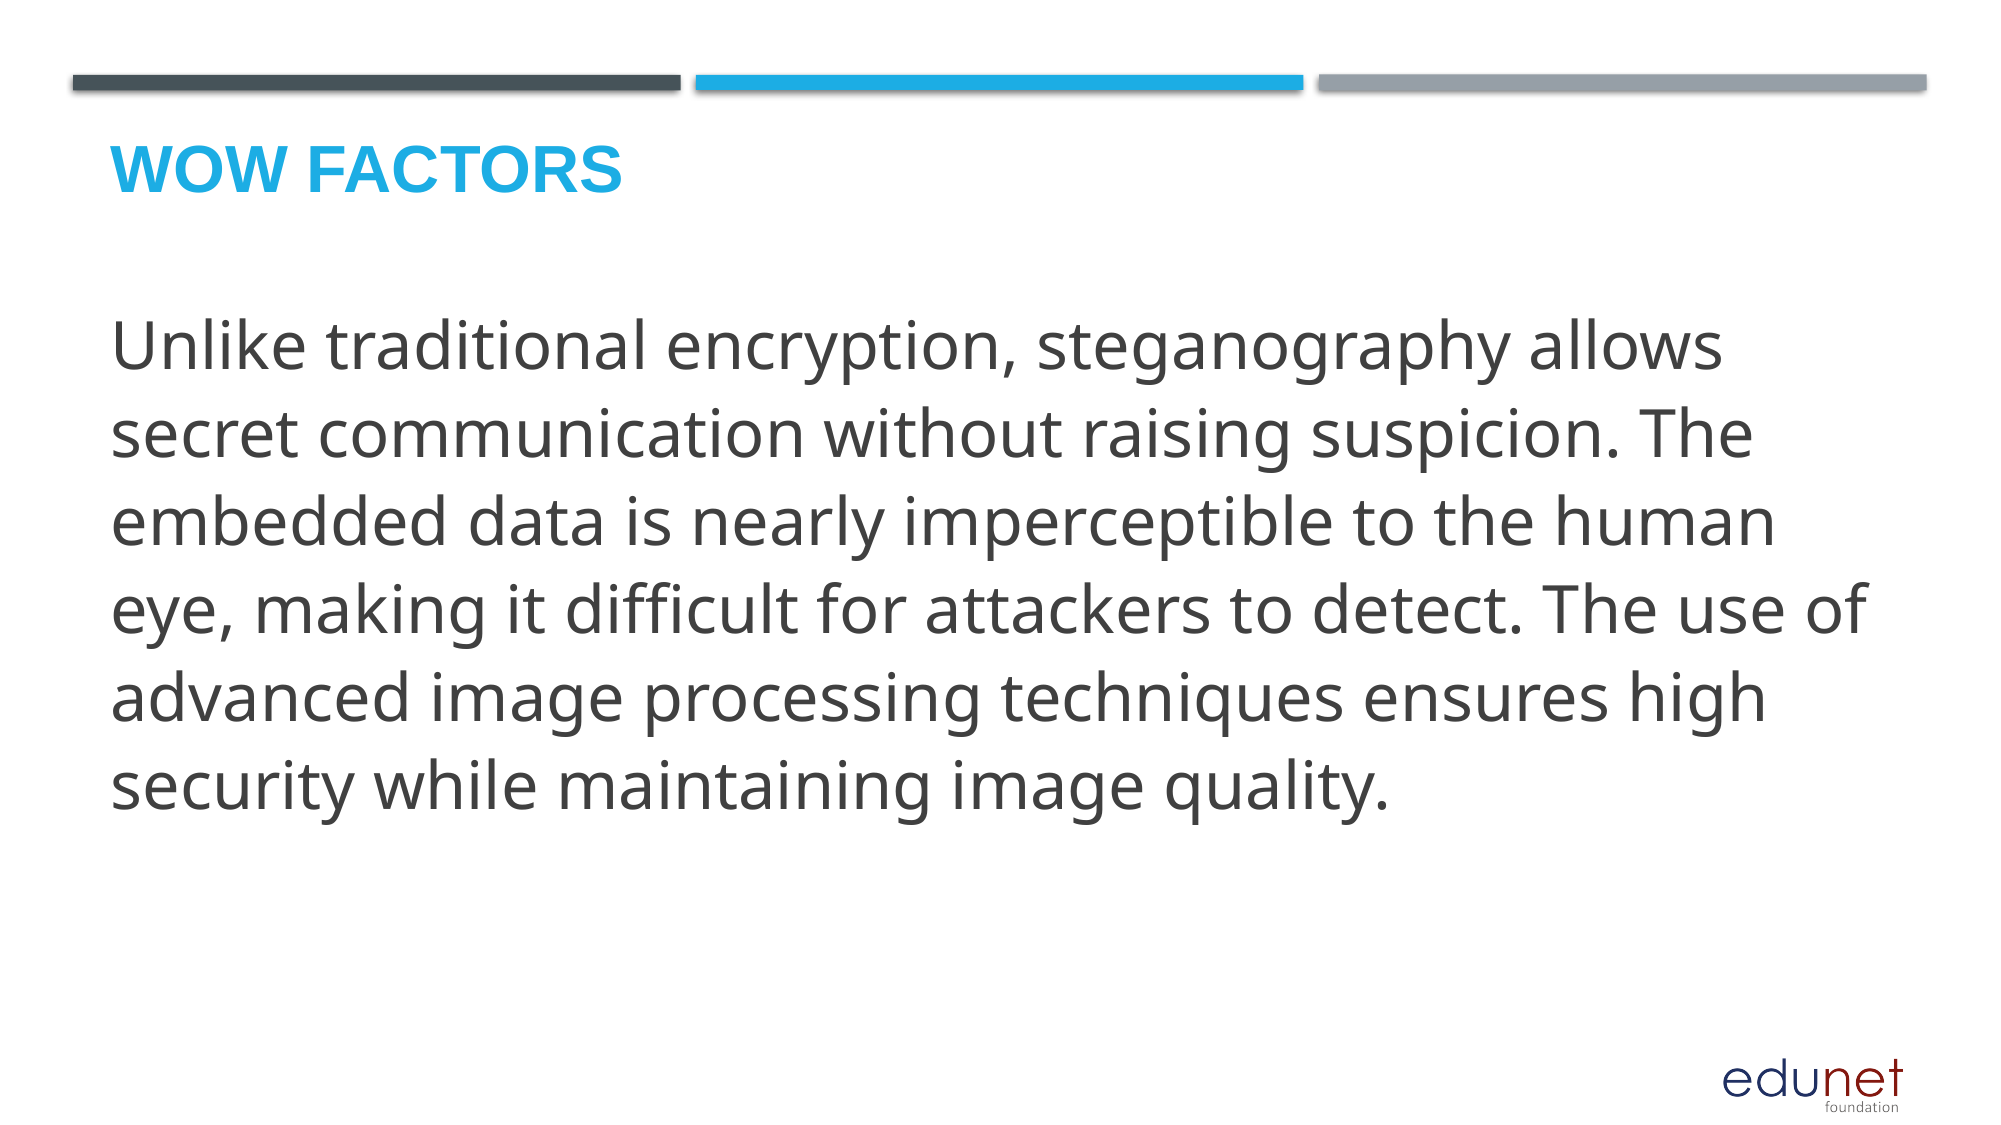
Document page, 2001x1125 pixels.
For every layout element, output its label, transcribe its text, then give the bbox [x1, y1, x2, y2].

title Wow factors [95, 126, 1905, 213]
picture [1719, 1056, 1905, 1116]
list Unlike traditional encryption, steganography allows secret communication without raising suspicion. The embedded data is nearly imperceptible to the human eye, making it difficult for attackers to detect. The use of advanced image processing techniques ensures high security while maintaining image quality. [95, 213, 1905, 981]
